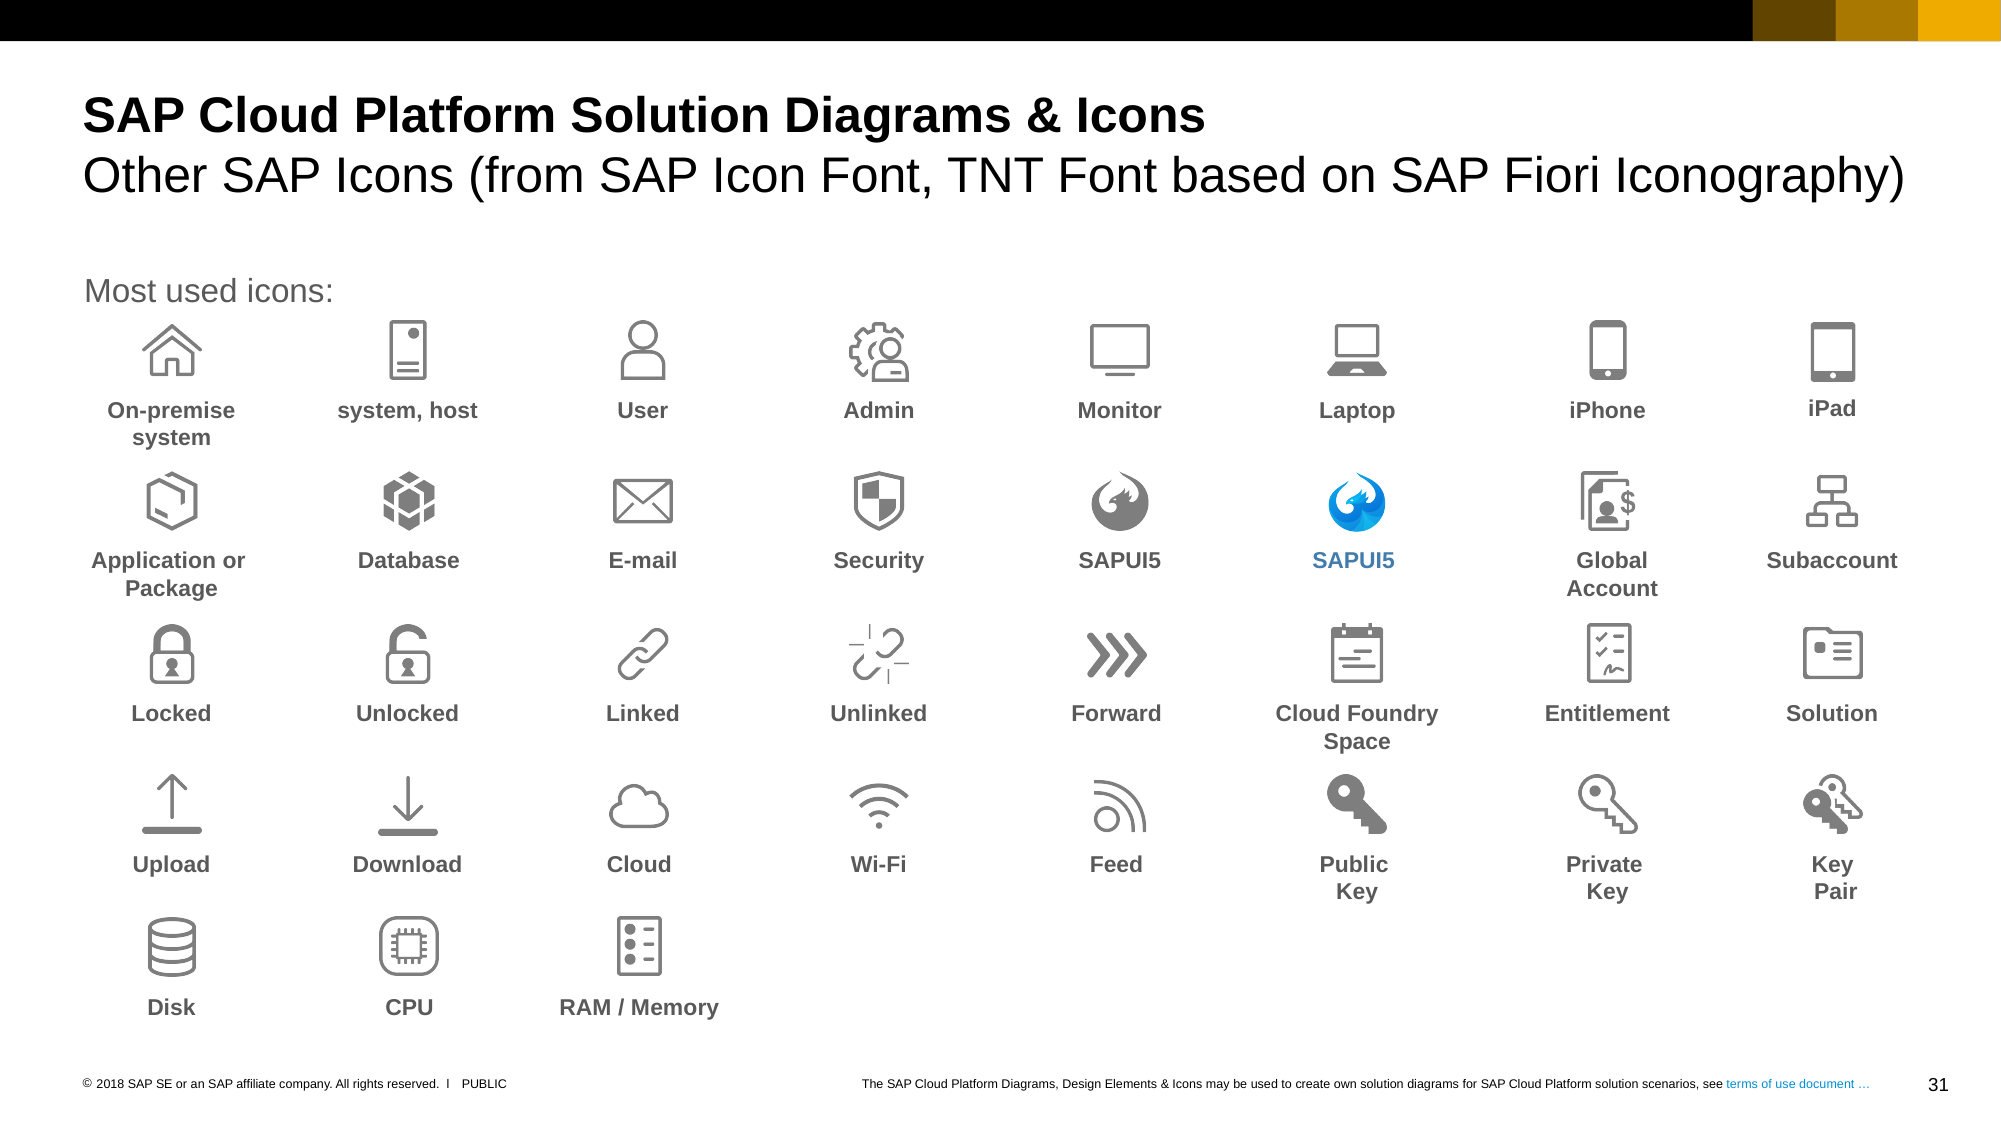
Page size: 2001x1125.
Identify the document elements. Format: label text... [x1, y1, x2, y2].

text_box iPhone [1569, 395, 1646, 424]
picture [1327, 623, 1388, 684]
text_box Wi-Fi [850, 849, 908, 878]
text_box Public Key [1319, 849, 1396, 905]
picture [609, 916, 670, 977]
text_box E-mail [608, 546, 678, 574]
picture [377, 319, 438, 380]
picture [1086, 625, 1147, 685]
picture [377, 624, 438, 684]
text_box Locked [131, 699, 212, 727]
text_box Database [357, 546, 460, 574]
text_box system, host [337, 395, 479, 424]
text_box Feed [1089, 849, 1144, 878]
text_box Laptop [1318, 395, 1396, 424]
picture [1577, 774, 1638, 834]
text_box iPad [1807, 393, 1857, 422]
text_box Monitor [1077, 395, 1163, 424]
picture [379, 470, 439, 531]
text_box SAPUI5 [1078, 546, 1162, 574]
picture [1090, 775, 1150, 836]
text_box Global Account [1566, 545, 1659, 601]
text_box On-premise system [107, 395, 236, 451]
picture [613, 624, 673, 684]
text_box Download [352, 849, 463, 878]
picture [379, 916, 439, 977]
text_box Application or Package [90, 545, 253, 601]
picture [141, 774, 202, 834]
picture [1090, 470, 1150, 531]
text_box Upload [132, 849, 211, 878]
picture [613, 319, 673, 380]
picture [849, 470, 909, 531]
text_box Most used icons: [84, 268, 335, 309]
picture [1802, 470, 1863, 531]
text_box Security [833, 546, 925, 574]
picture [1090, 319, 1150, 380]
picture [613, 470, 673, 531]
text_box RAM / Memory [559, 992, 720, 1021]
text_box Key Pair [1811, 849, 1861, 905]
text_box Unlocked [355, 699, 460, 727]
picture [849, 775, 909, 836]
picture [141, 319, 202, 380]
picture [1577, 470, 1638, 531]
picture [1748, 1081, 1756, 1088]
picture [141, 470, 202, 531]
text_box Admin [843, 395, 915, 424]
picture [1327, 319, 1388, 380]
text_box Disk [147, 992, 196, 1021]
text_box Unlinked [830, 699, 928, 727]
picture [1577, 623, 1638, 684]
text_box Cloud [606, 849, 672, 878]
picture [1803, 322, 1863, 383]
text_box Cloud Foundry Space [1275, 698, 1439, 754]
picture [849, 321, 909, 382]
text_box Forward [1071, 699, 1163, 727]
picture [1327, 774, 1388, 834]
text_box Subaccount [1766, 546, 1899, 574]
text_box User [617, 395, 669, 424]
picture [141, 917, 202, 977]
picture [377, 775, 438, 836]
picture [1577, 319, 1638, 380]
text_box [1785, 623, 1879, 727]
text_box Private Key [1565, 849, 1650, 905]
picture [849, 624, 909, 684]
picture [141, 624, 202, 684]
picture [1326, 472, 1387, 532]
text_box Entitlement [1544, 699, 1671, 727]
title SAP Cloud Platform Solution Diagrams & Icons Other SAP Icons (from SAP Icon Font, TNT Font based on SAP Fiori Iconography) [82, 82, 1918, 204]
text_box Linked [605, 699, 681, 727]
picture [1803, 774, 1863, 834]
picture [609, 775, 670, 836]
text_box CPU [385, 992, 434, 1021]
text_box SAPUI5 [1312, 546, 1402, 574]
